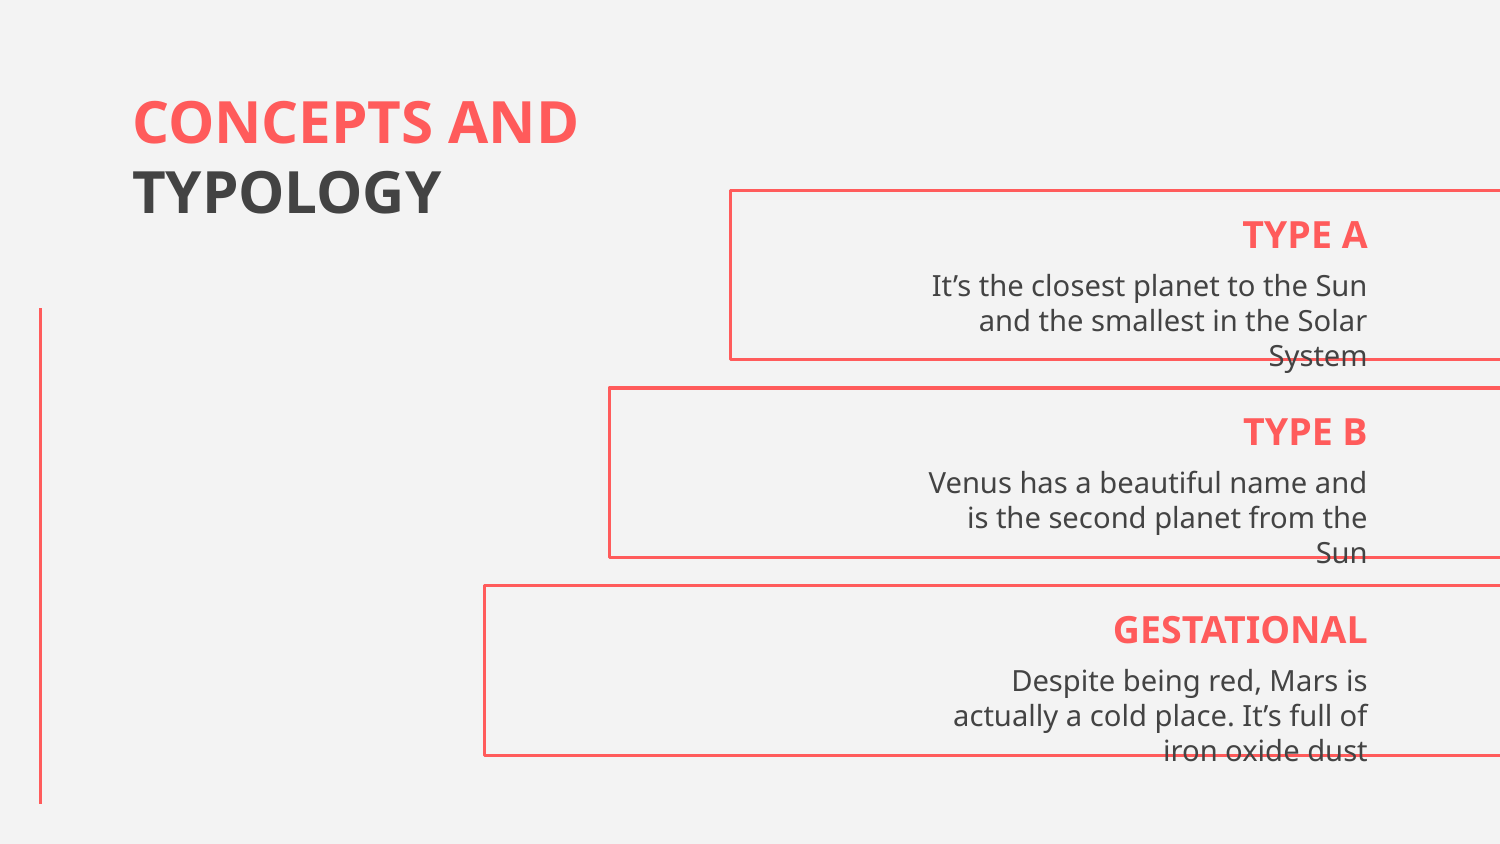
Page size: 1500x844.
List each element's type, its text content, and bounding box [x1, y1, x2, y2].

text_box [730, 190, 1500, 360]
title TYPE B [903, 393, 1383, 457]
title GESTATIONAL [903, 591, 1383, 655]
title CONCEPTS AND TYPOLOGY [117, 70, 750, 241]
title TYPE A [903, 195, 1383, 259]
subtitle It’s the closest planet to the Sun and the smallest in the Solar System [903, 259, 1383, 349]
text_box [609, 387, 1500, 558]
subtitle Venus has a beautiful name and is the second planet from the Sun [903, 457, 1383, 546]
text_box [484, 585, 1500, 756]
subtitle Despite being red, Mars is actually a cold place. It’s full of iron oxide dust [903, 655, 1383, 744]
